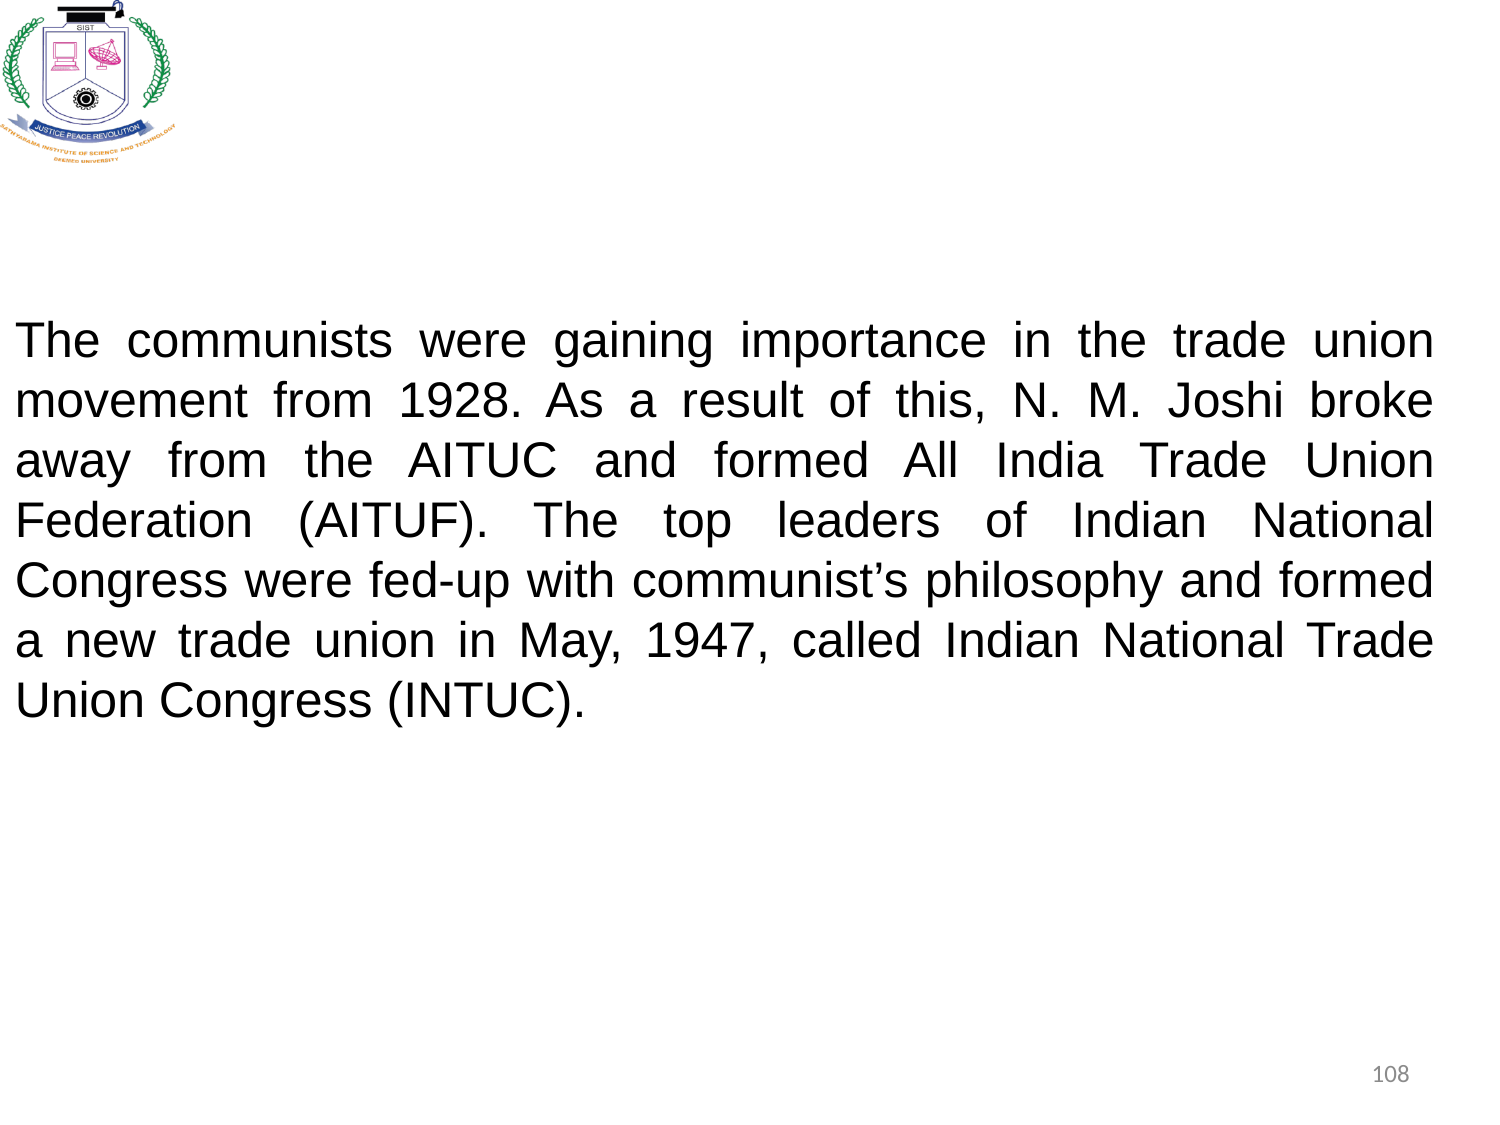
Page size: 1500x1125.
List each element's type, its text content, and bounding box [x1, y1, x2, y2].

text_box The communists were gaining importance in the trade union movement from 1928. As a result of this, N. M. Joshi broke away from the AITUC and formed All India Trade Union Federation (AITUF). The top leaders of Indian National Congress were fed-up with communist’s philosophy and formed a new trade union in May, 1947, called Indian National Trade Union Congress (INTUC). [0, 299, 1450, 735]
picture [0, 0, 175, 163]
slide_number 108 [1074, 1042, 1425, 1103]
